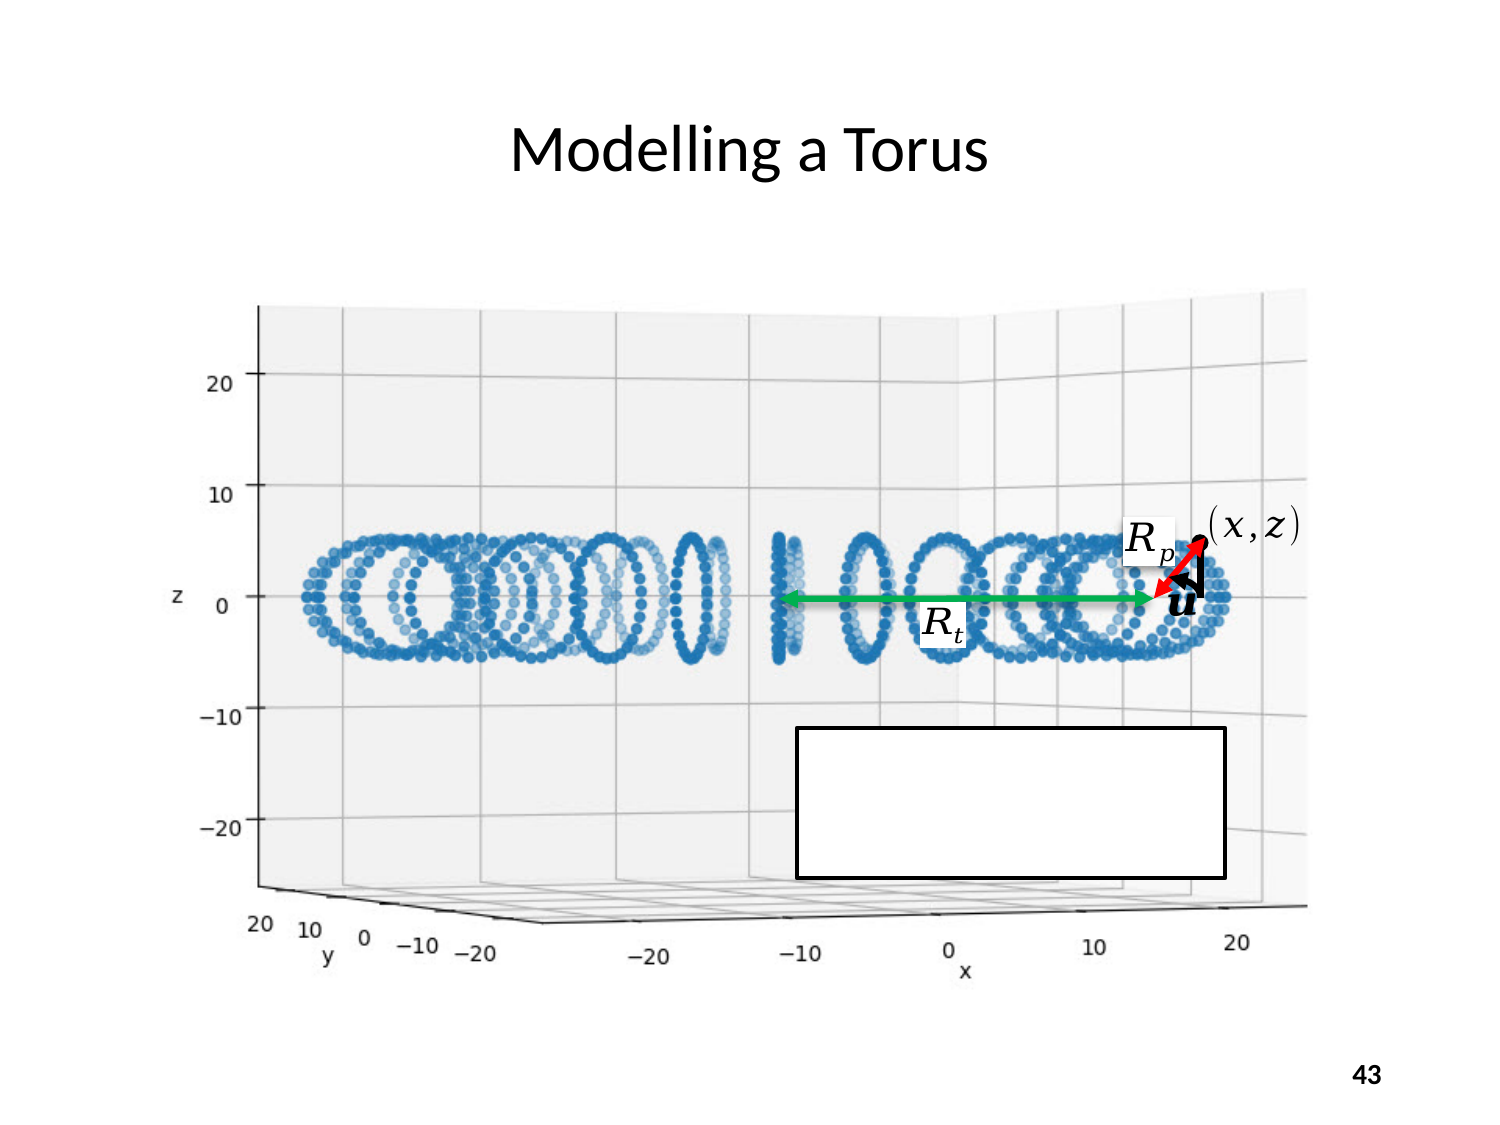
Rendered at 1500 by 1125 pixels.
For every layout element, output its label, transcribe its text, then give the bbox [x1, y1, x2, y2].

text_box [1153, 537, 1206, 599]
title Modelling a Torus [103, 59, 1397, 241]
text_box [1145, 570, 1200, 636]
slide_number 43 [1059, 1042, 1397, 1103]
picture [124, 240, 1375, 1010]
